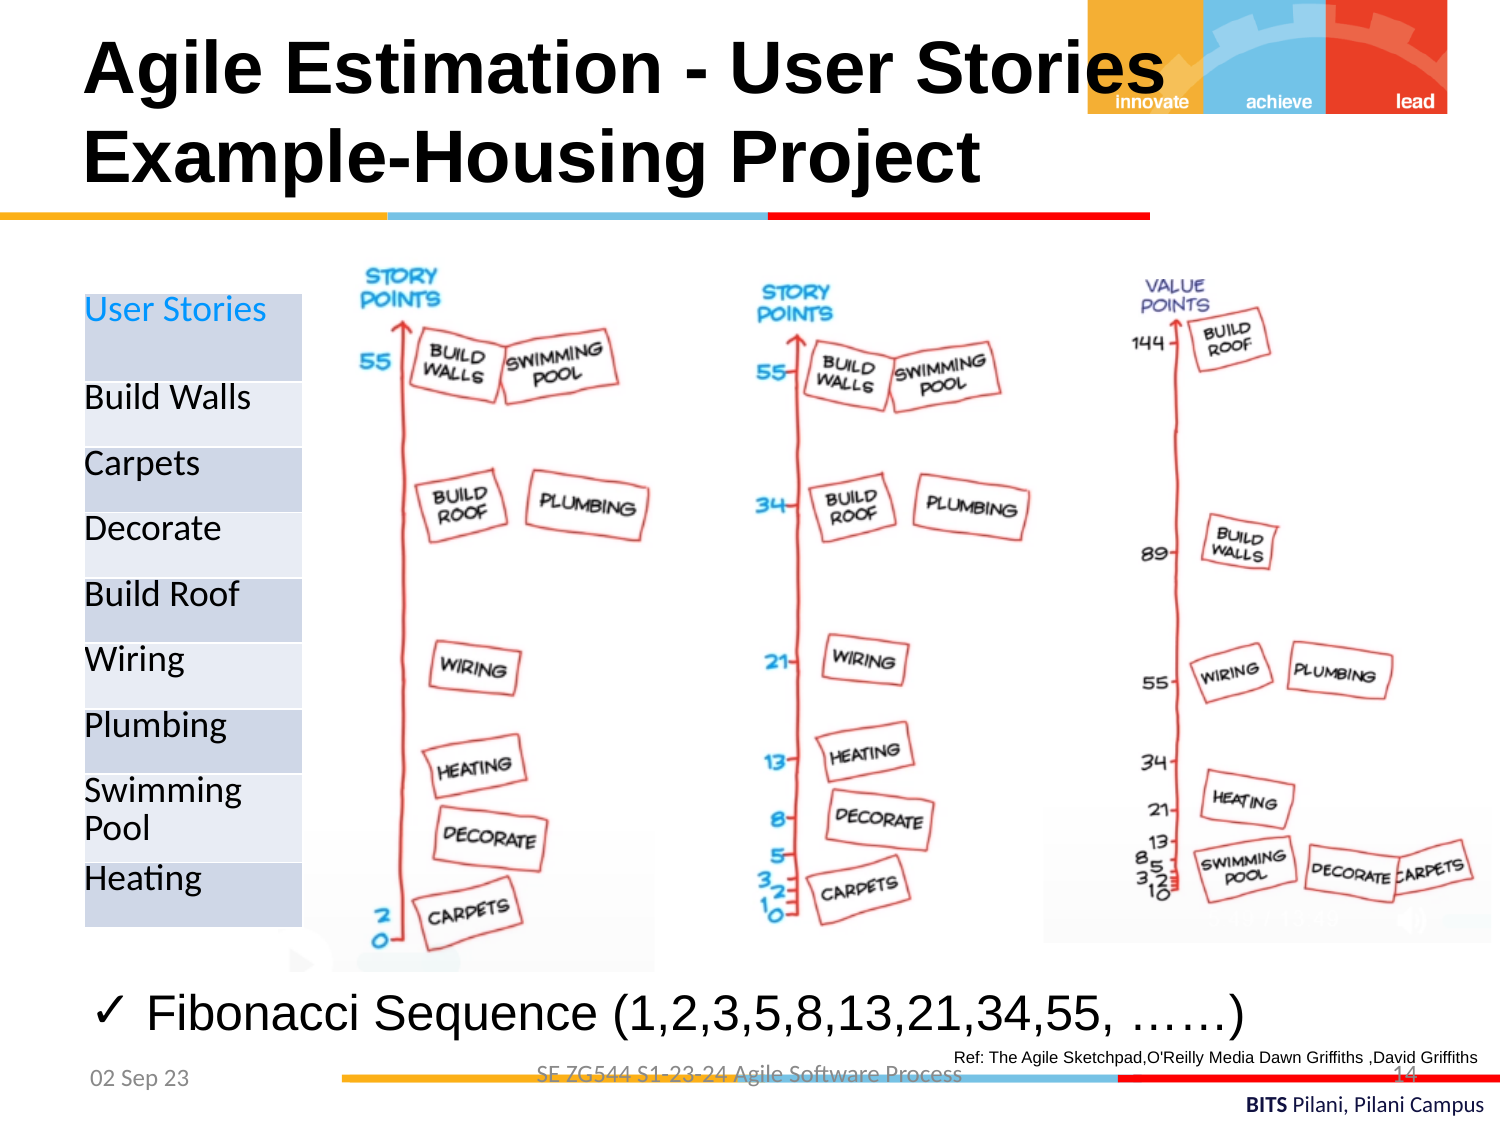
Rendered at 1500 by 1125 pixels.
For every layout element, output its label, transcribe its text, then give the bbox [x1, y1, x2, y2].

table_cell Plumbing [85, 710, 278, 773]
table_cell Build Roof [85, 579, 278, 642]
slide_number 14 [1382, 1075, 1426, 1094]
table_cell Swimming Pool [85, 775, 278, 862]
text_box Fibonacci Sequence (1,2,3,5,8,13,21,34,55, ……) [82, 972, 1255, 1048]
picture [1087, 0, 1448, 114]
table_cell Decorate [85, 513, 278, 577]
text_box SE ZG544 S1-23-24 Agile Software Process [519, 1050, 980, 1096]
table_cell Heating [85, 863, 278, 927]
table_header User Stories [85, 294, 278, 381]
title Agile Estimation - User Stories Example-Housing Project [74, 14, 1426, 202]
text_box 02 Sep 23 [82, 1054, 418, 1100]
picture [278, 230, 1492, 975]
table_cell Build Walls [85, 383, 278, 446]
text_box Ref: The Agile Sketchpad,O'Reilly Media Dawn Griffiths ,David Griffiths [946, 1039, 1493, 1075]
table_cell Carpets [85, 448, 278, 512]
table_cell Wiring [85, 644, 278, 708]
